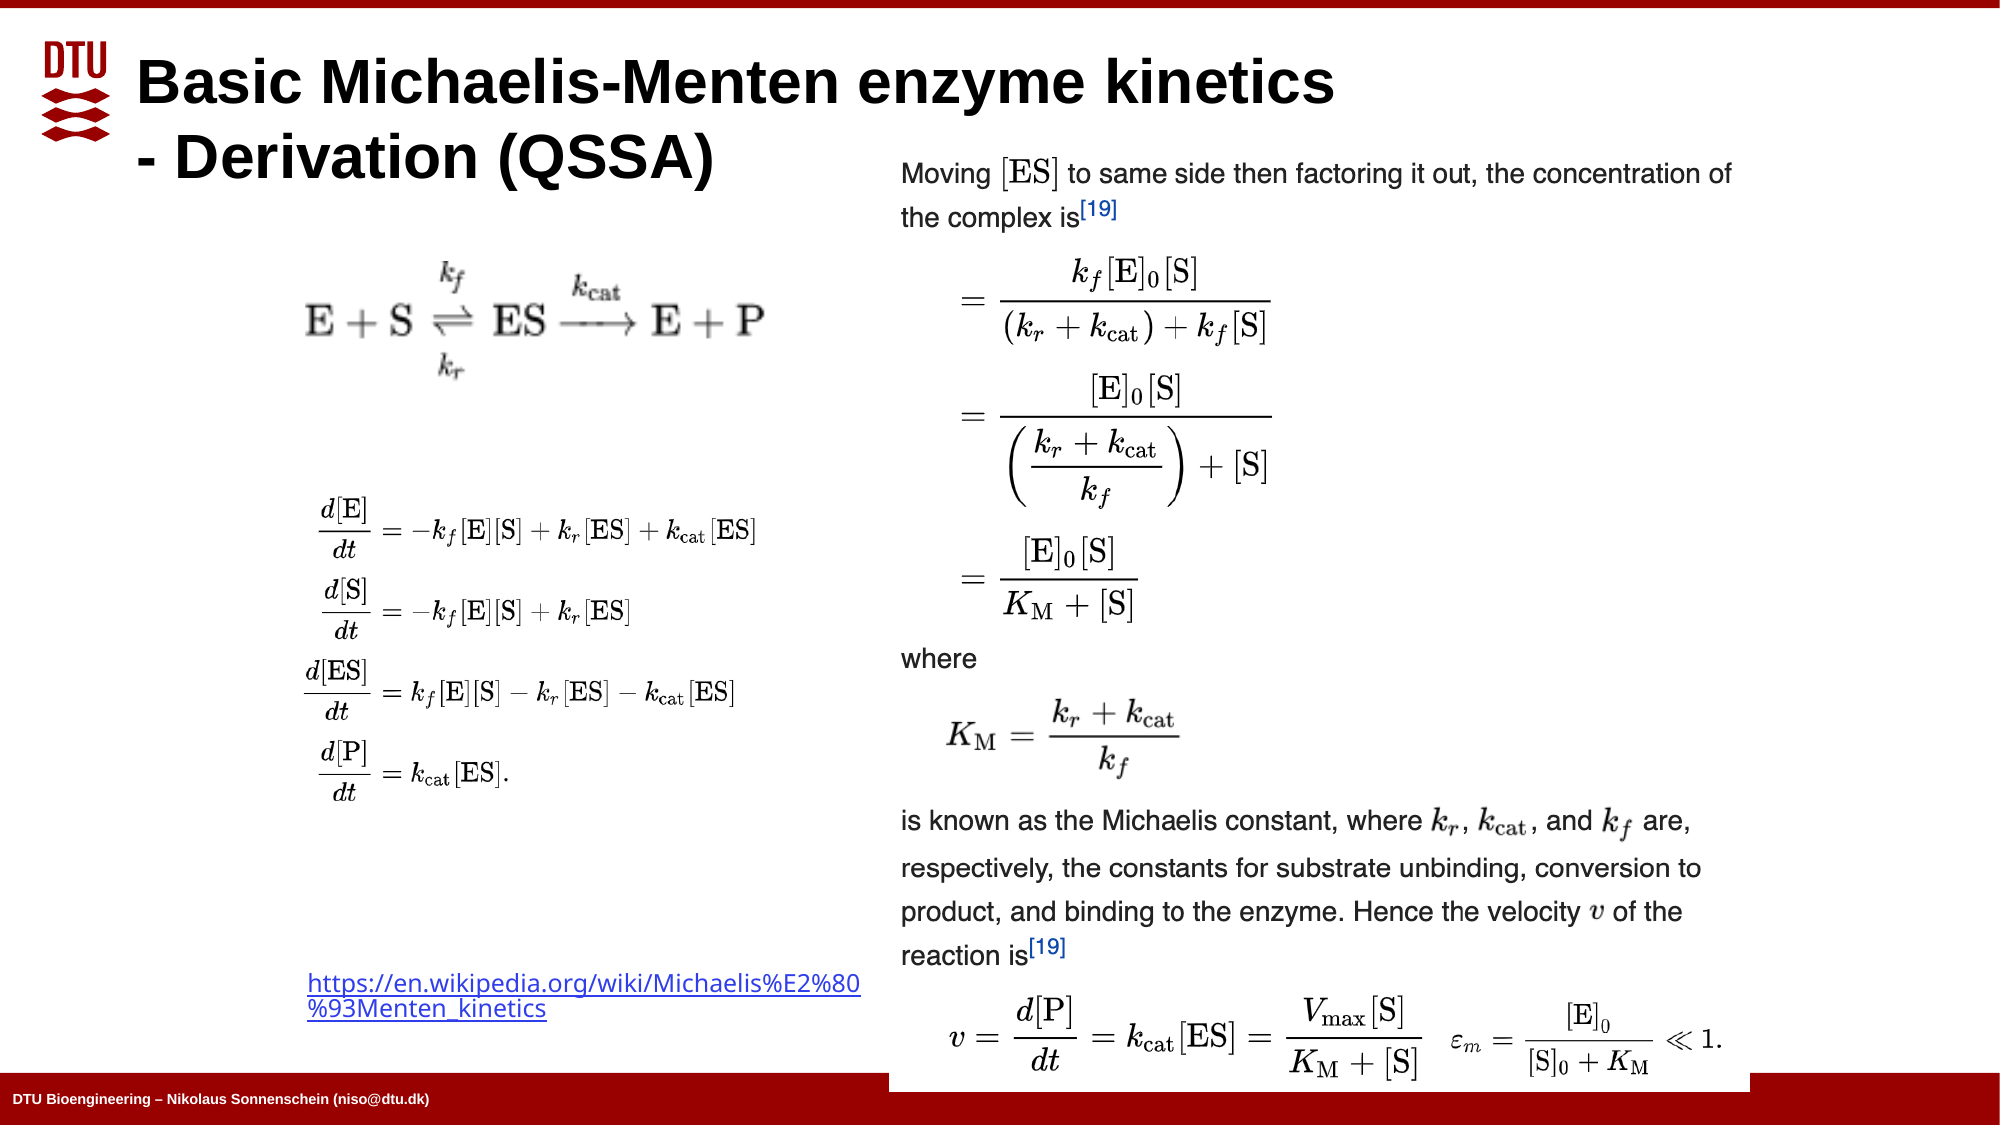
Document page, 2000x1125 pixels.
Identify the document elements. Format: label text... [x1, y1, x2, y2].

title Basic Michaelis-Menten enzyme kinetics - Derivation (QSSA) [136, 41, 1665, 201]
picture [888, 136, 1751, 1092]
picture [305, 260, 768, 392]
text_box https://en.wikipedia.org/wiki/Michaelis%E2%80%93Menten_kinetics [292, 960, 883, 1010]
picture [295, 484, 776, 813]
